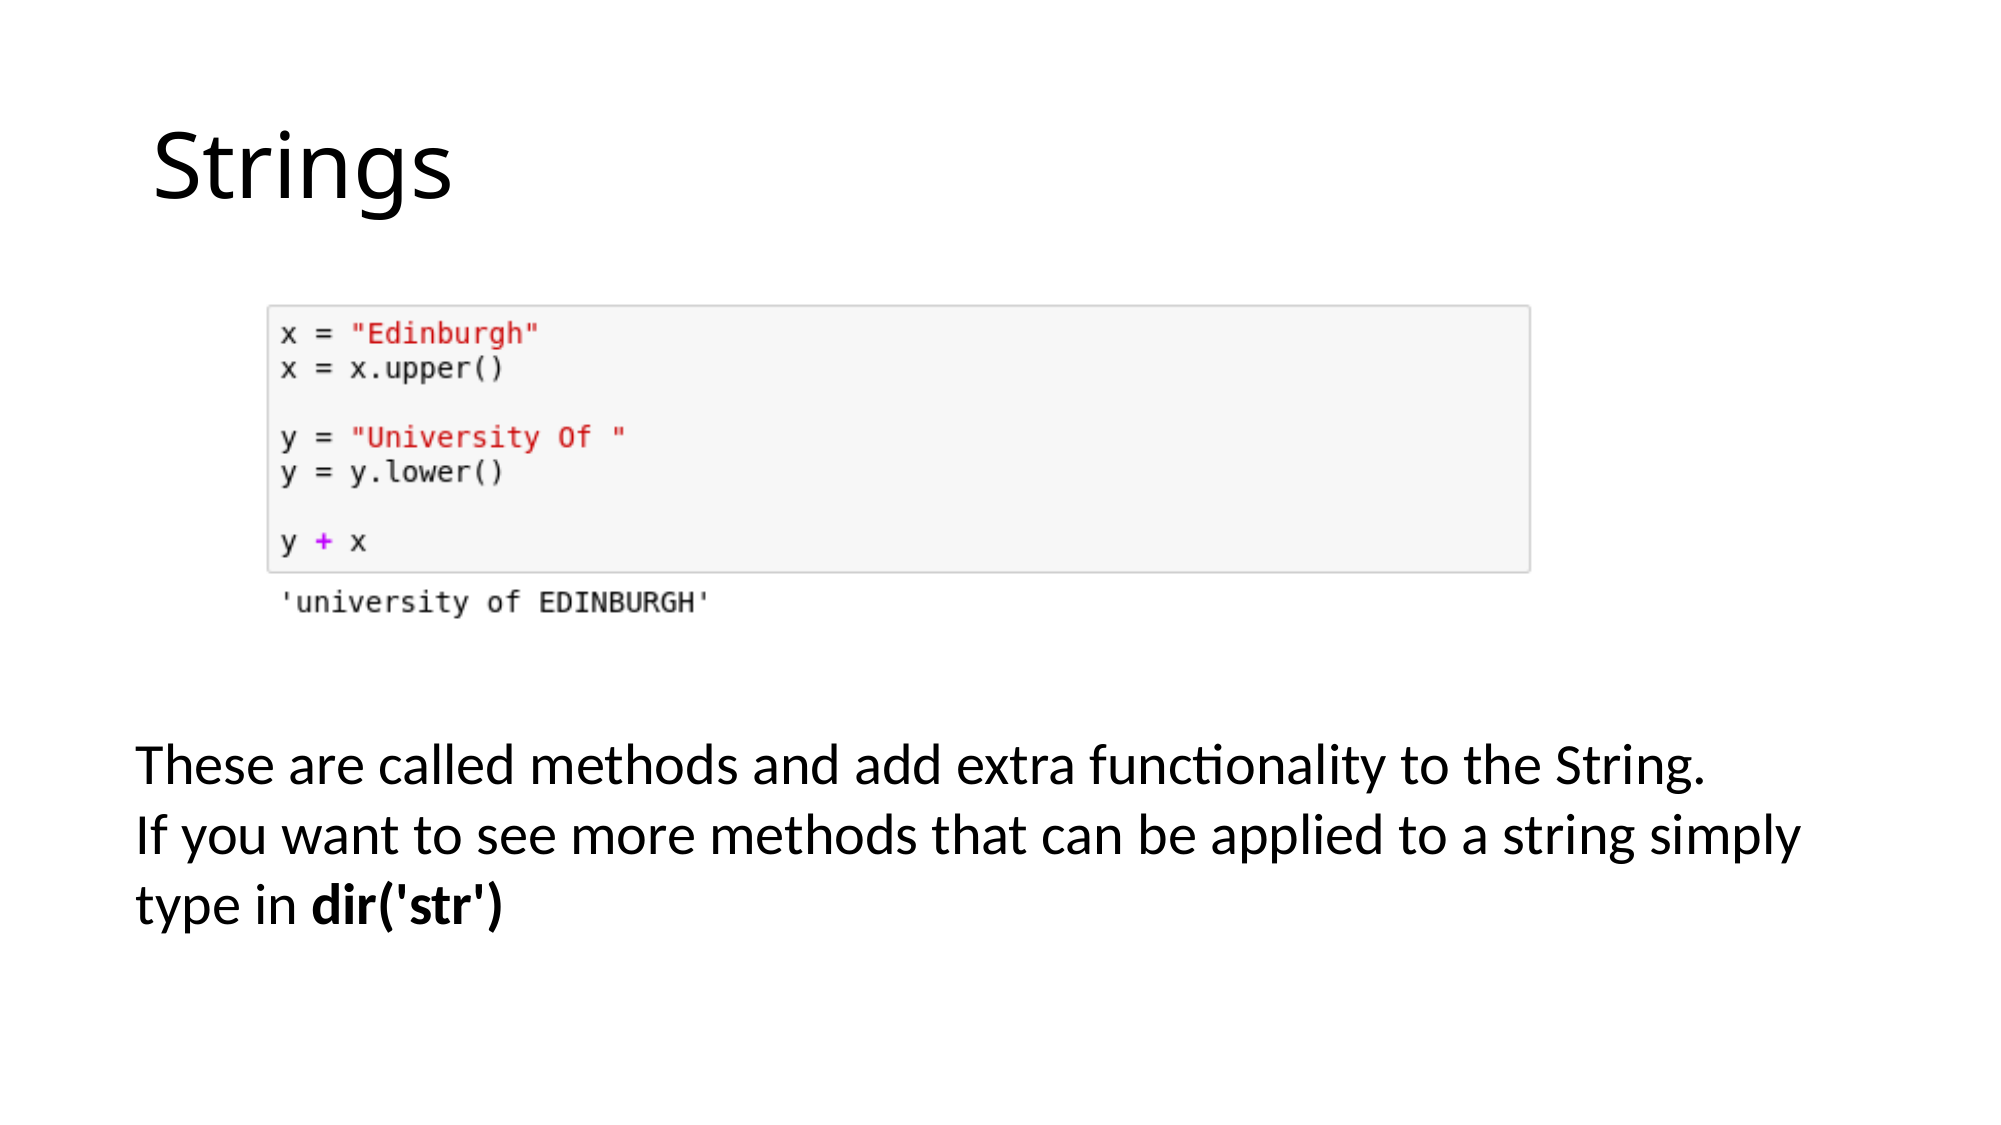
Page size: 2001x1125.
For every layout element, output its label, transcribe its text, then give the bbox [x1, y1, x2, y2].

text_box These are called methods and add extra functionality to the String. If you want to see more methods that can be applied to a string simply type in dir('str') [121, 718, 1848, 944]
picture [257, 293, 1546, 632]
title Strings [137, 59, 1863, 278]
